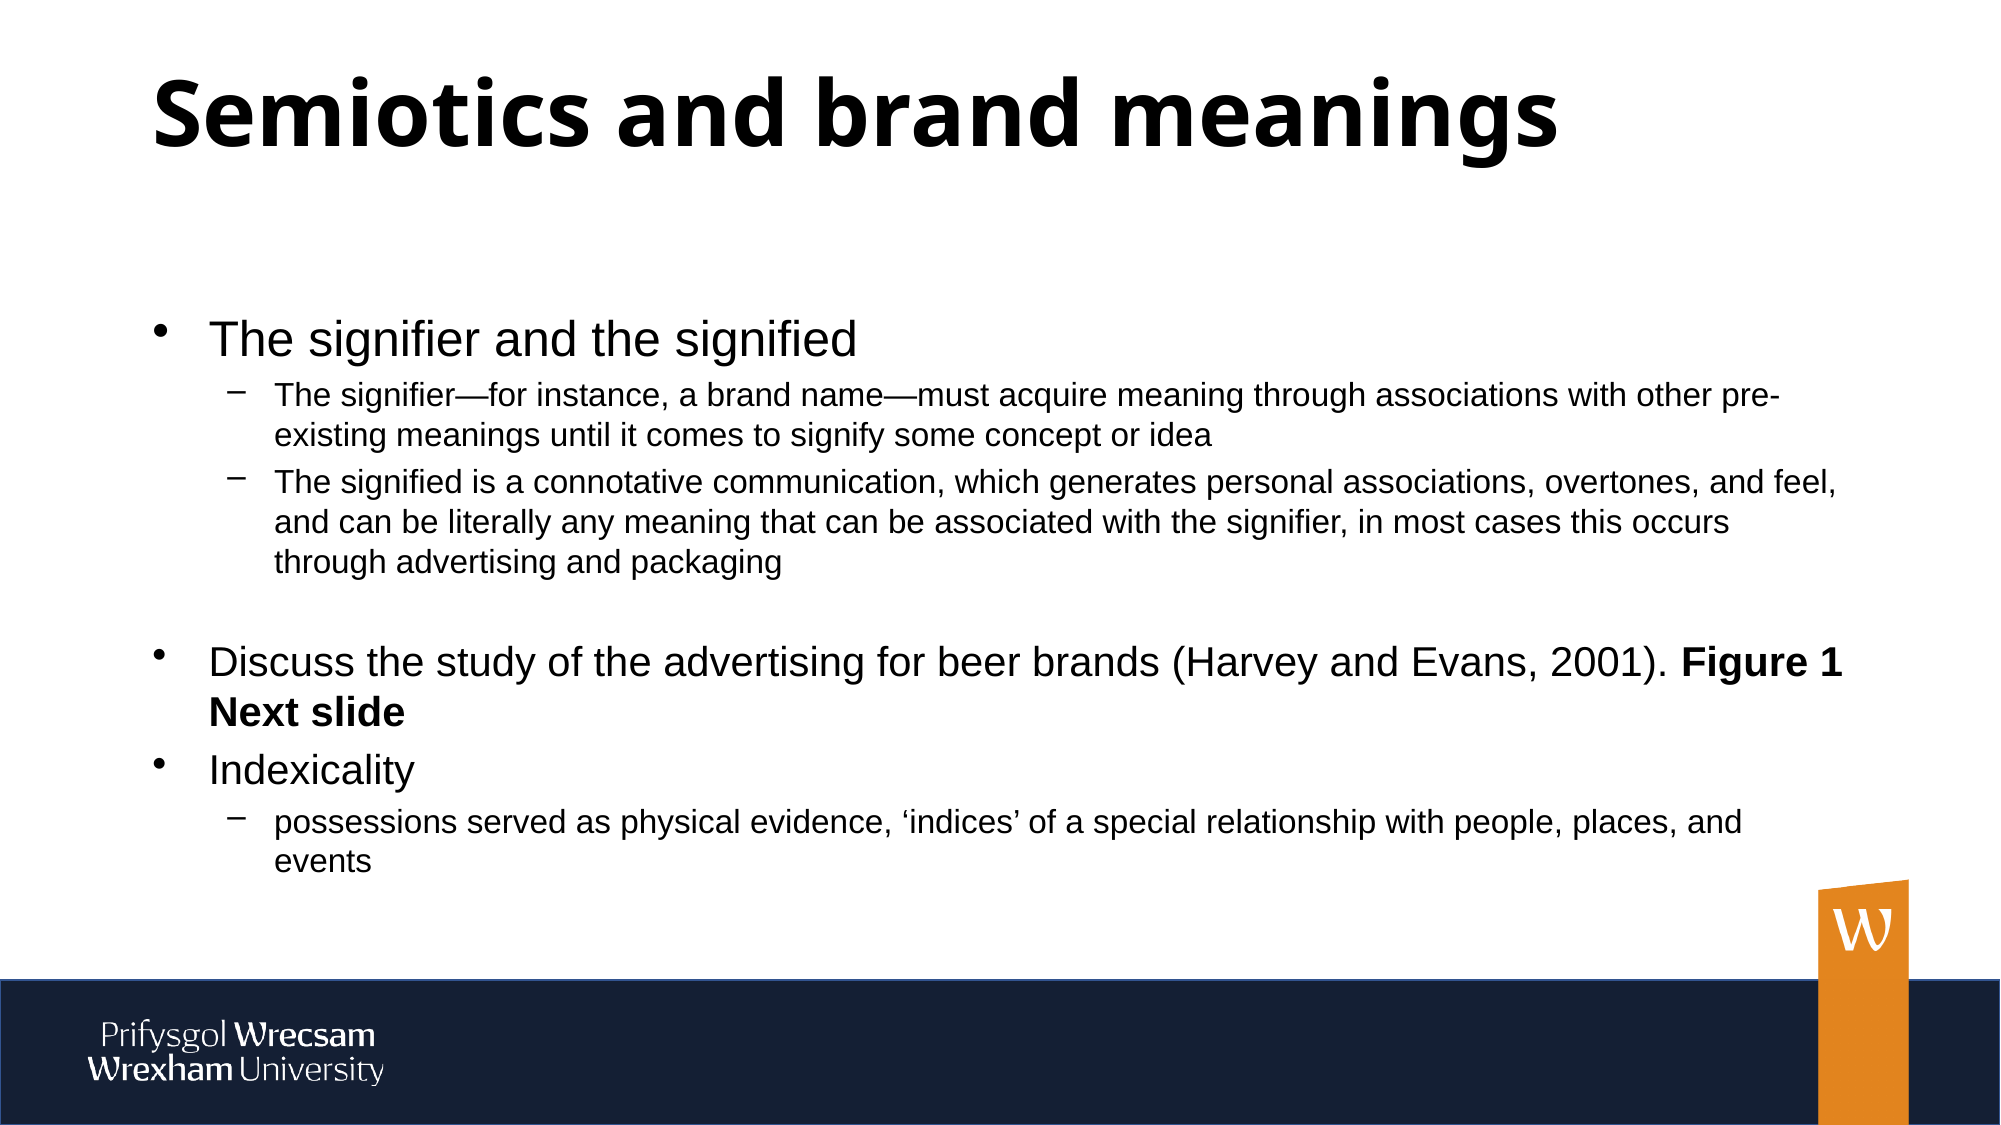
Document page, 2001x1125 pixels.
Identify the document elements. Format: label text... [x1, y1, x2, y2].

picture [1818, 879, 1909, 1125]
list The signifier and the signified The signifier—for instance, a brand name—must acquire meaning through associations with other pre-existing meanings until it comes to signify some concept or idea The signified is a connotative communication, which generates personal associations, overtones, and feel, and can be literally any meaning that can be associated with the signifier, in most cases this occurs through advertising and packaging Discuss the study of the advertising for beer brands (Harvey and Evans, 2001). Figure 1 Next slide Indexicality possessions served as physical evidence, ‘indices’ of a special relationship with people, places, and events [137, 299, 1863, 1014]
title Semiotics and brand meanings [137, 59, 1863, 278]
picture [87, 1019, 384, 1086]
text_box [0, 979, 1818, 1125]
text_box [1909, 979, 2000, 1125]
